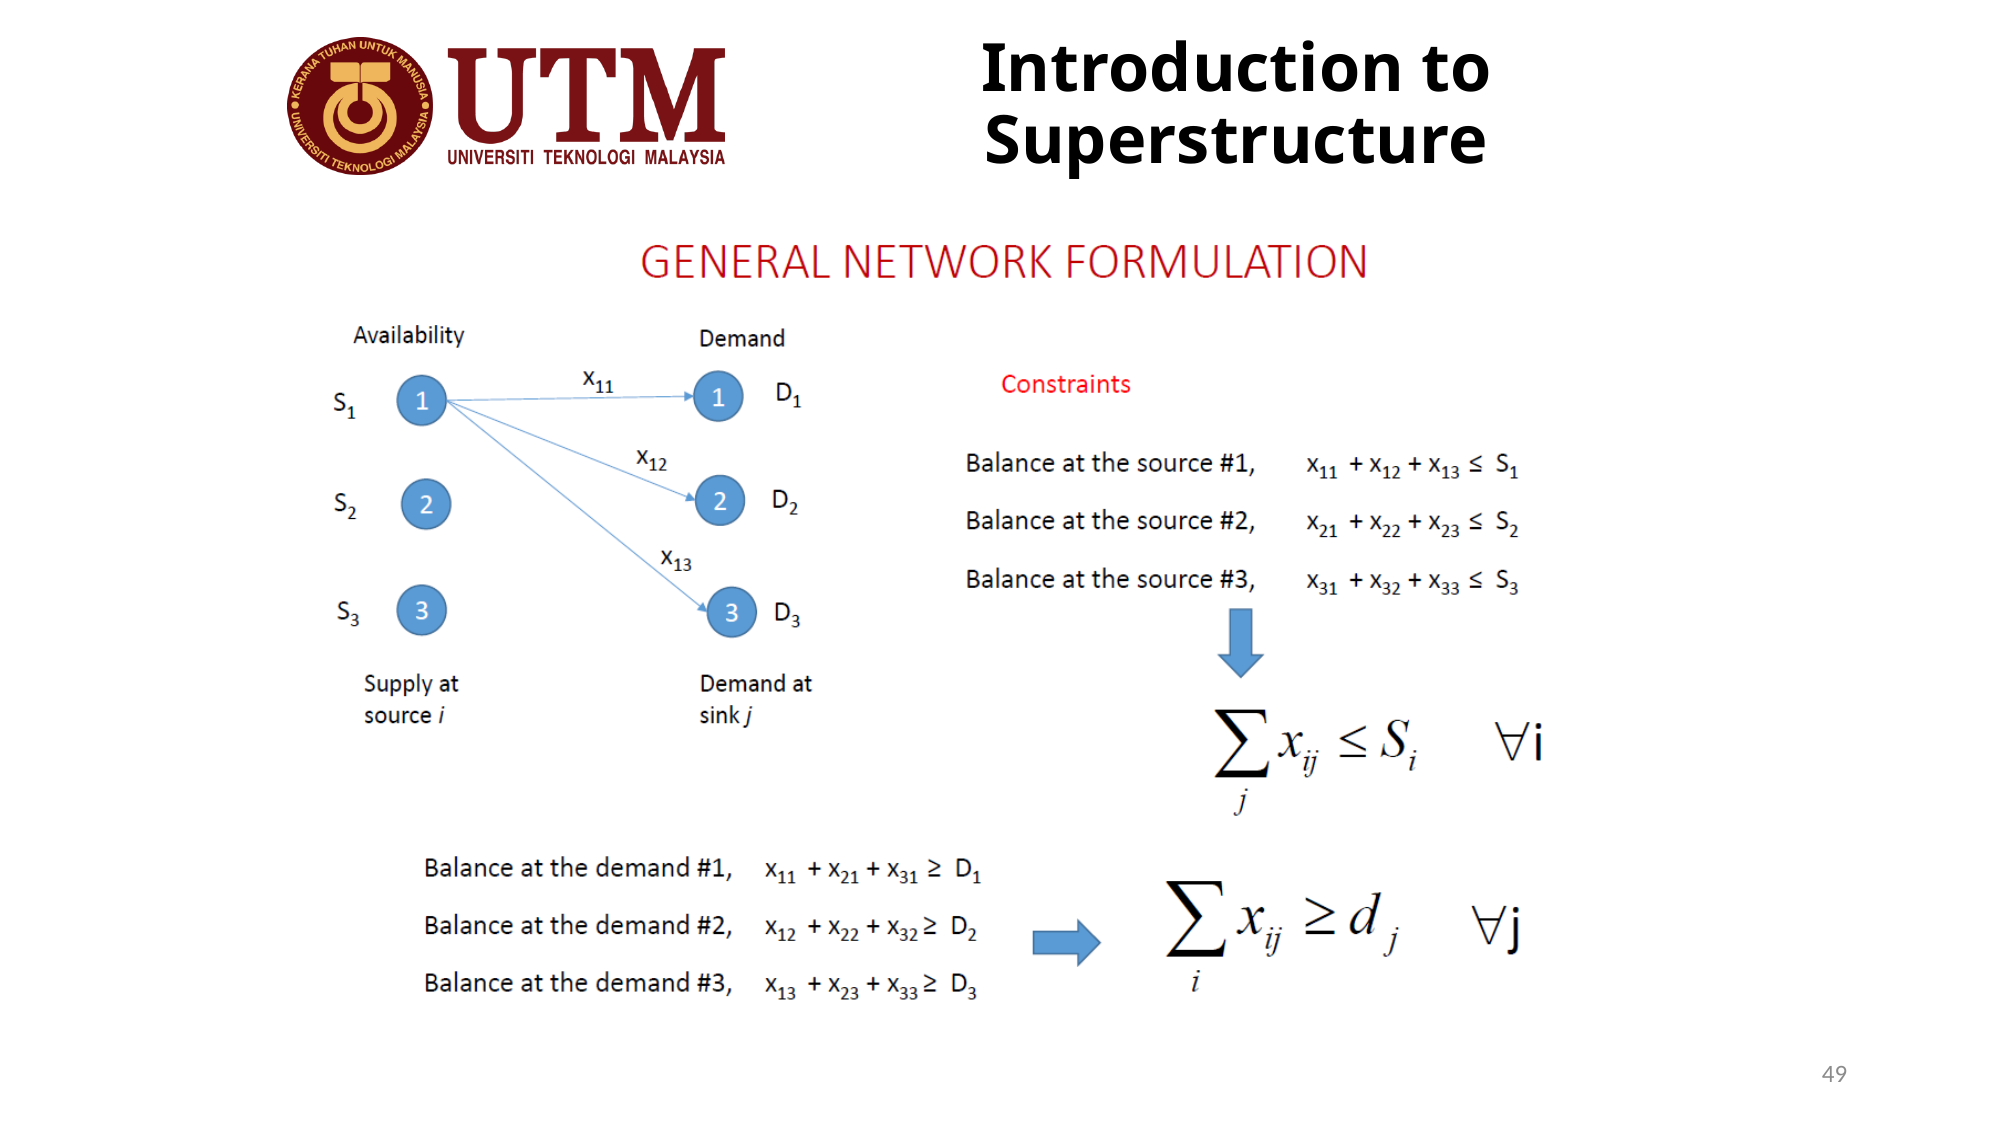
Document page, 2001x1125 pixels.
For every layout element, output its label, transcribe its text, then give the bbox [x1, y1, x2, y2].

picture [299, 209, 1708, 1030]
slide_number 49 [1412, 1042, 1863, 1103]
picture [287, 37, 725, 175]
title Introduction to Superstructure [750, 24, 1724, 188]
